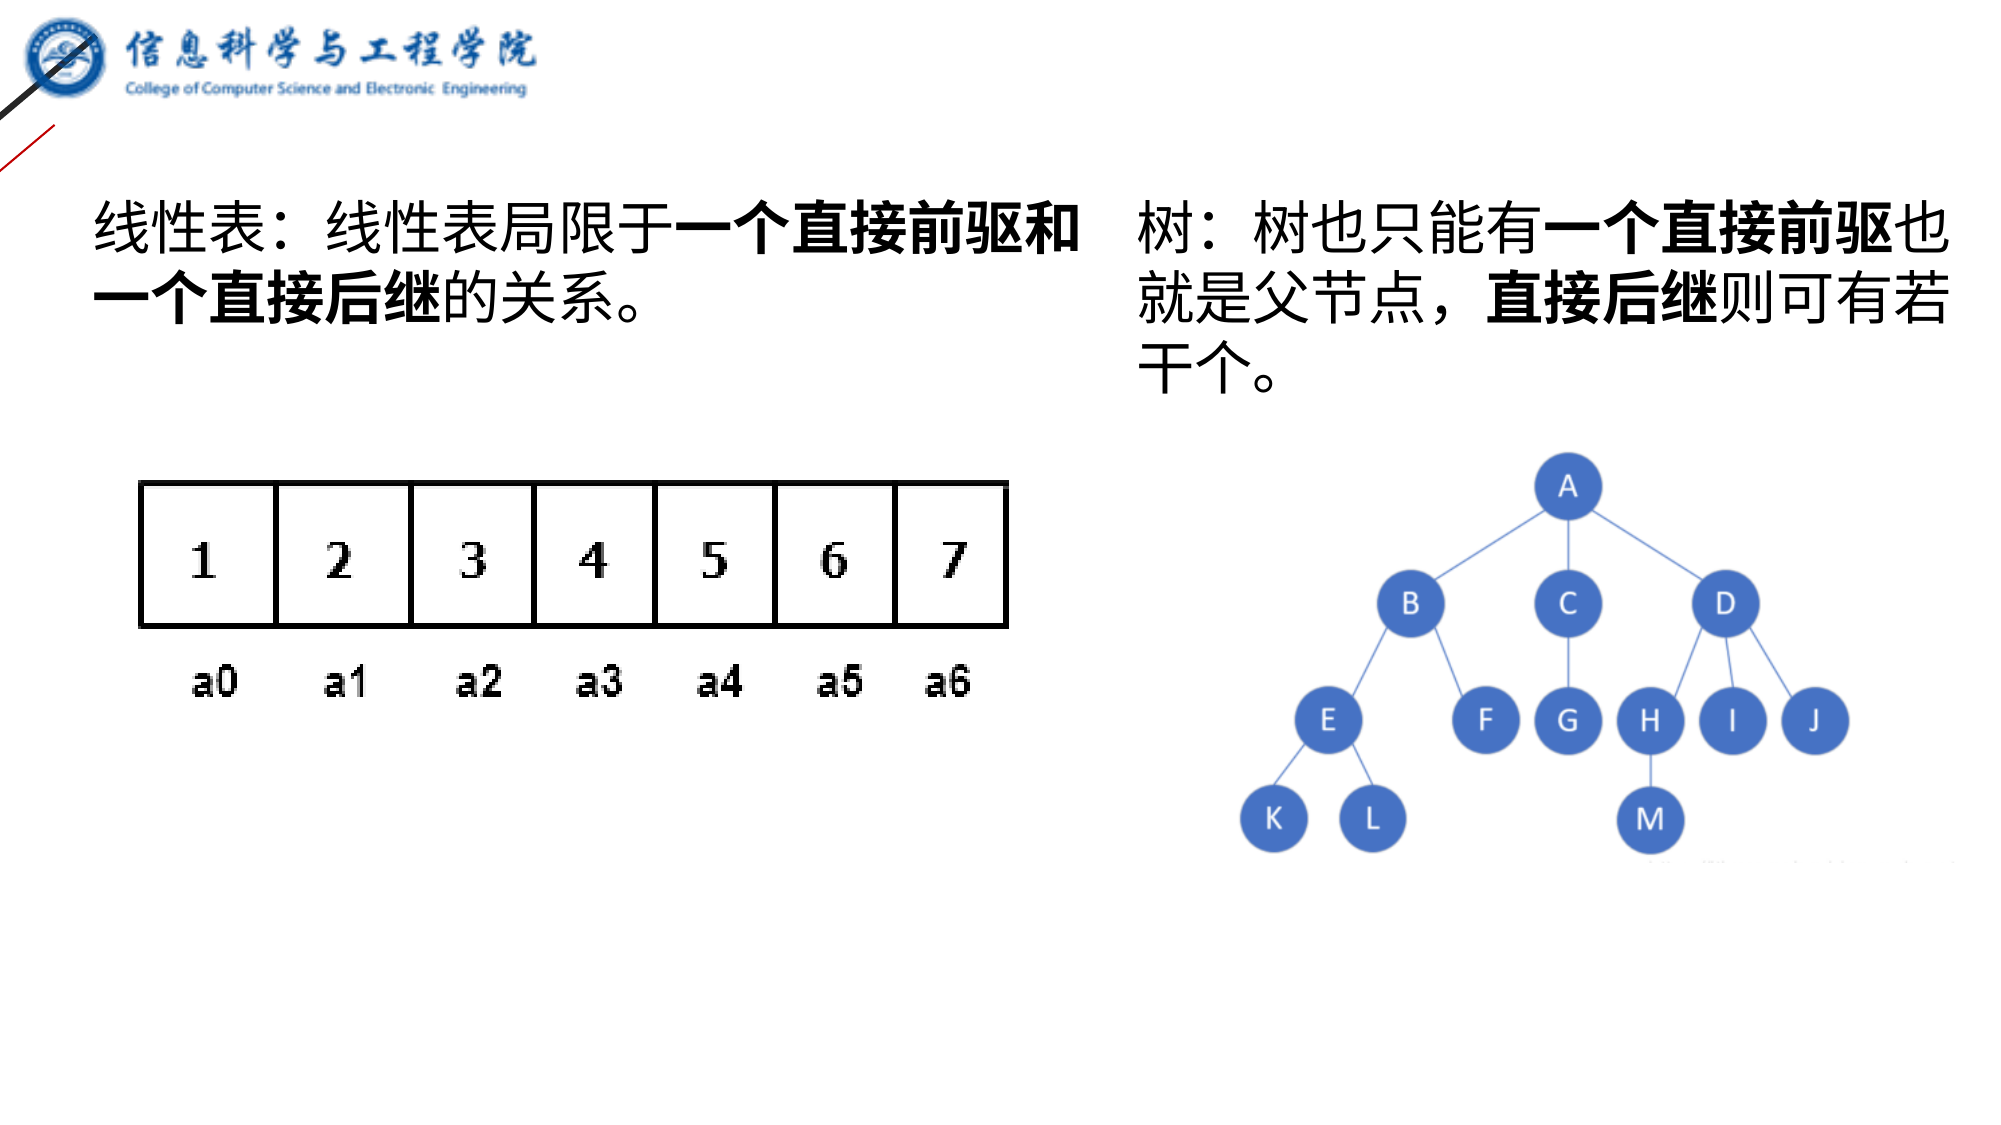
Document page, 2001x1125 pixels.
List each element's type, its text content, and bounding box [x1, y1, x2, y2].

picture [1153, 432, 1969, 863]
text_box 线性表：线性表局限于一个直接前驱和一个直接后继的关系。 [77, 183, 1099, 332]
picture [86, 399, 1090, 774]
text_box 树：树也只能有一个直接前驱也就是父节点，直接后继则可有若干个。 [1121, 183, 2001, 337]
picture [17, 6, 544, 111]
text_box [0, 35, 97, 144]
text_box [0, 124, 55, 179]
